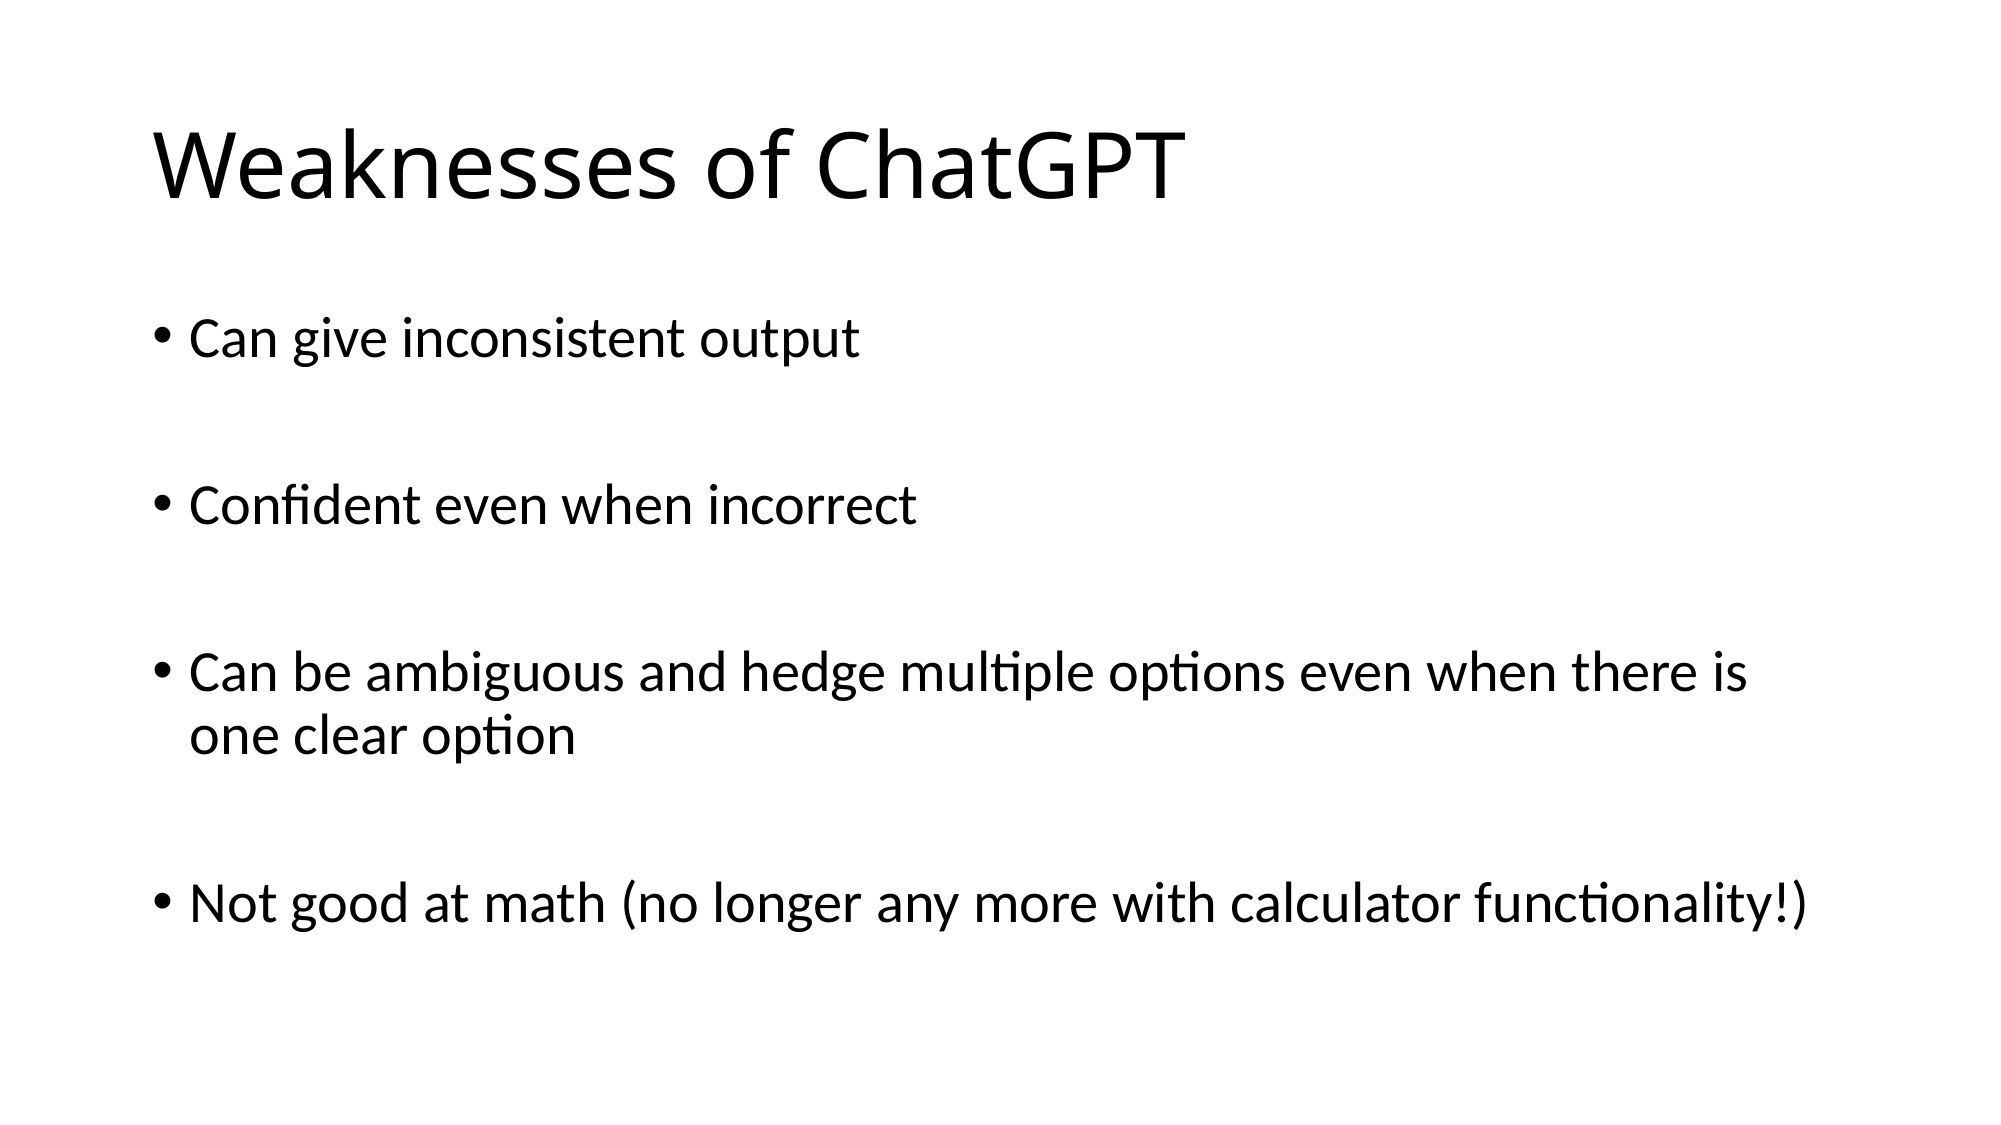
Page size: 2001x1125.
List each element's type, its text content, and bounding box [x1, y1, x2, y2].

title Weaknesses of ChatGPT [137, 59, 1863, 278]
list Can give inconsistent output Confident even when incorrect Can be ambiguous and hedge multiple options even when there is one clear option Not good at math (no longer any more with calculator functionality!) [137, 299, 1863, 1014]
